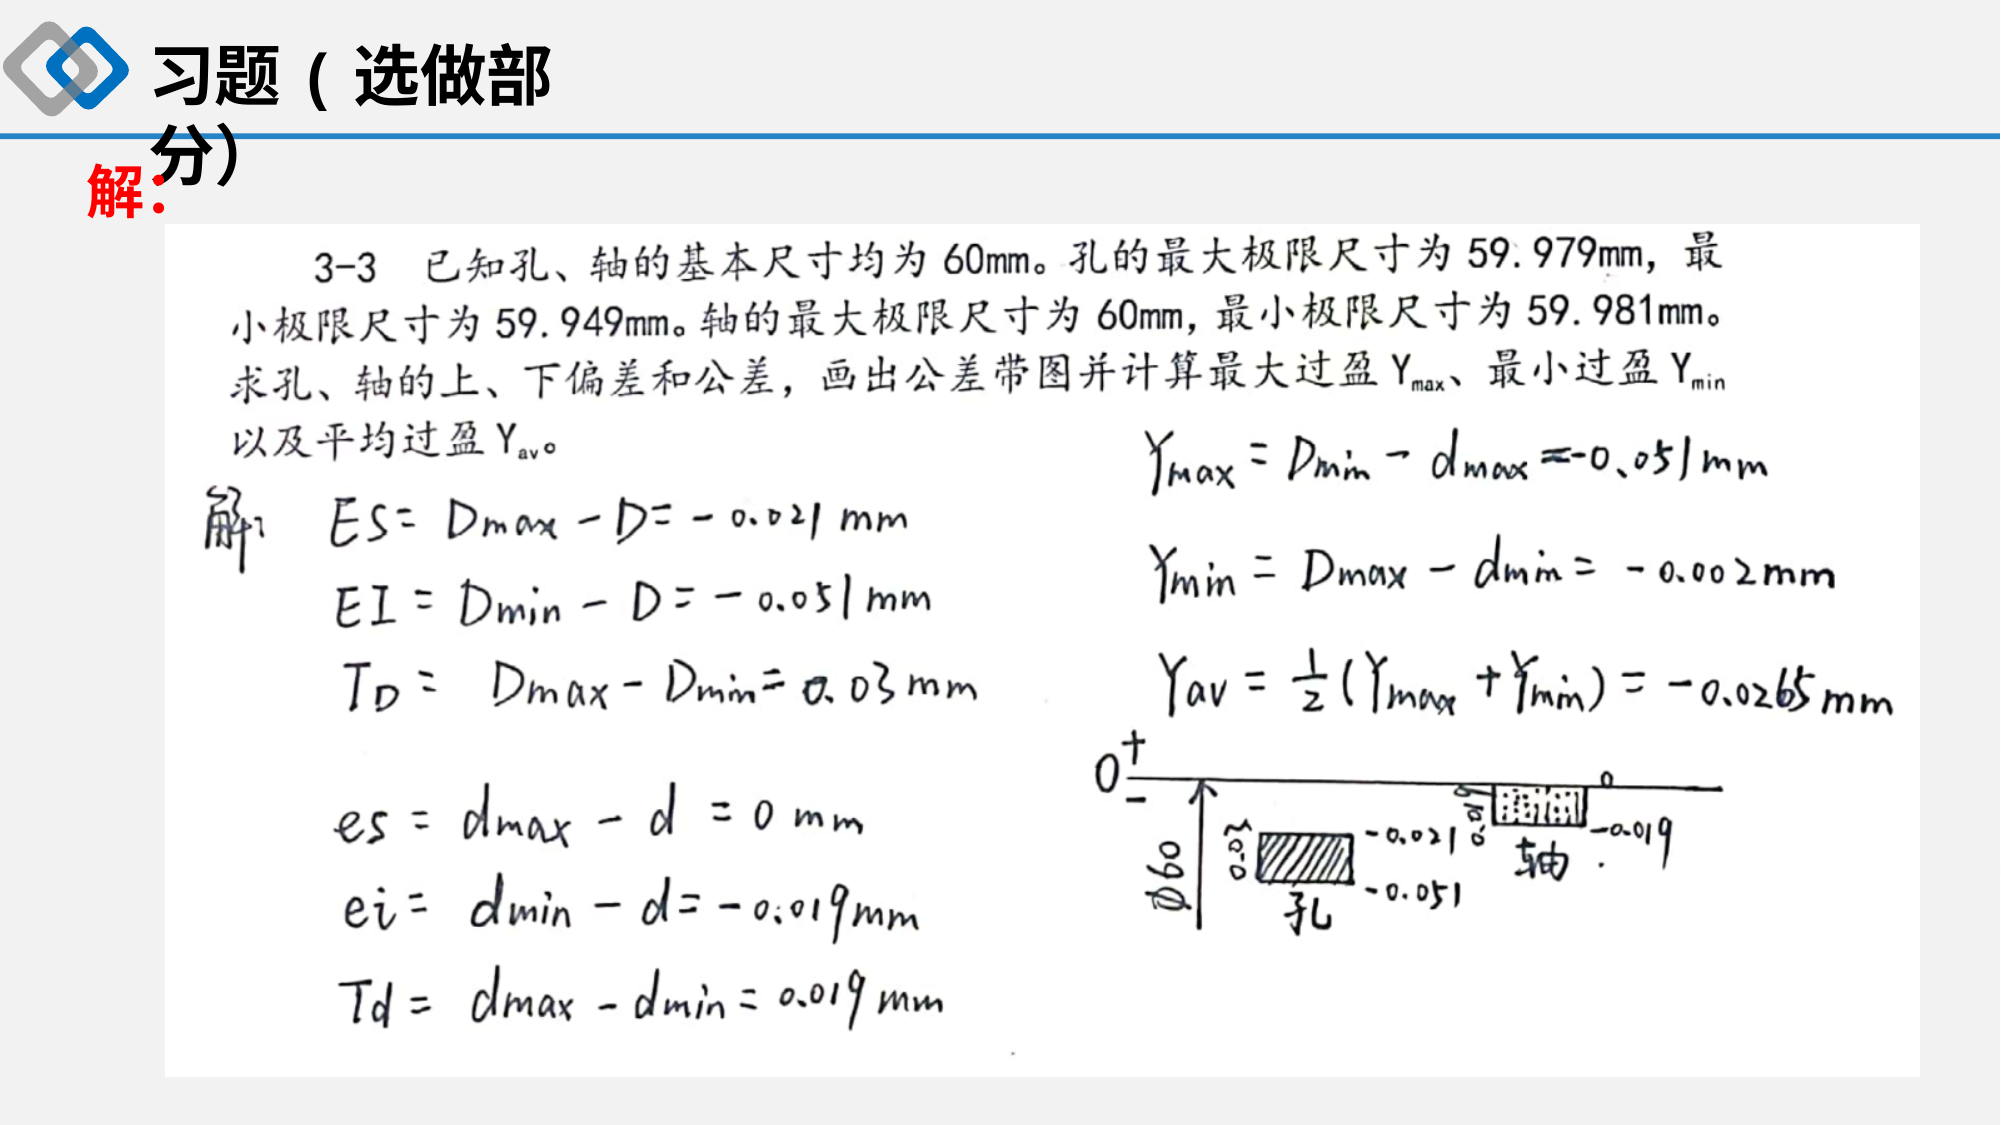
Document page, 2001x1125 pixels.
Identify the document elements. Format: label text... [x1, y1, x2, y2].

text_box 习题(选做部分） [133, 26, 609, 202]
picture [165, 224, 1920, 1078]
text_box 解： [44, 147, 475, 303]
